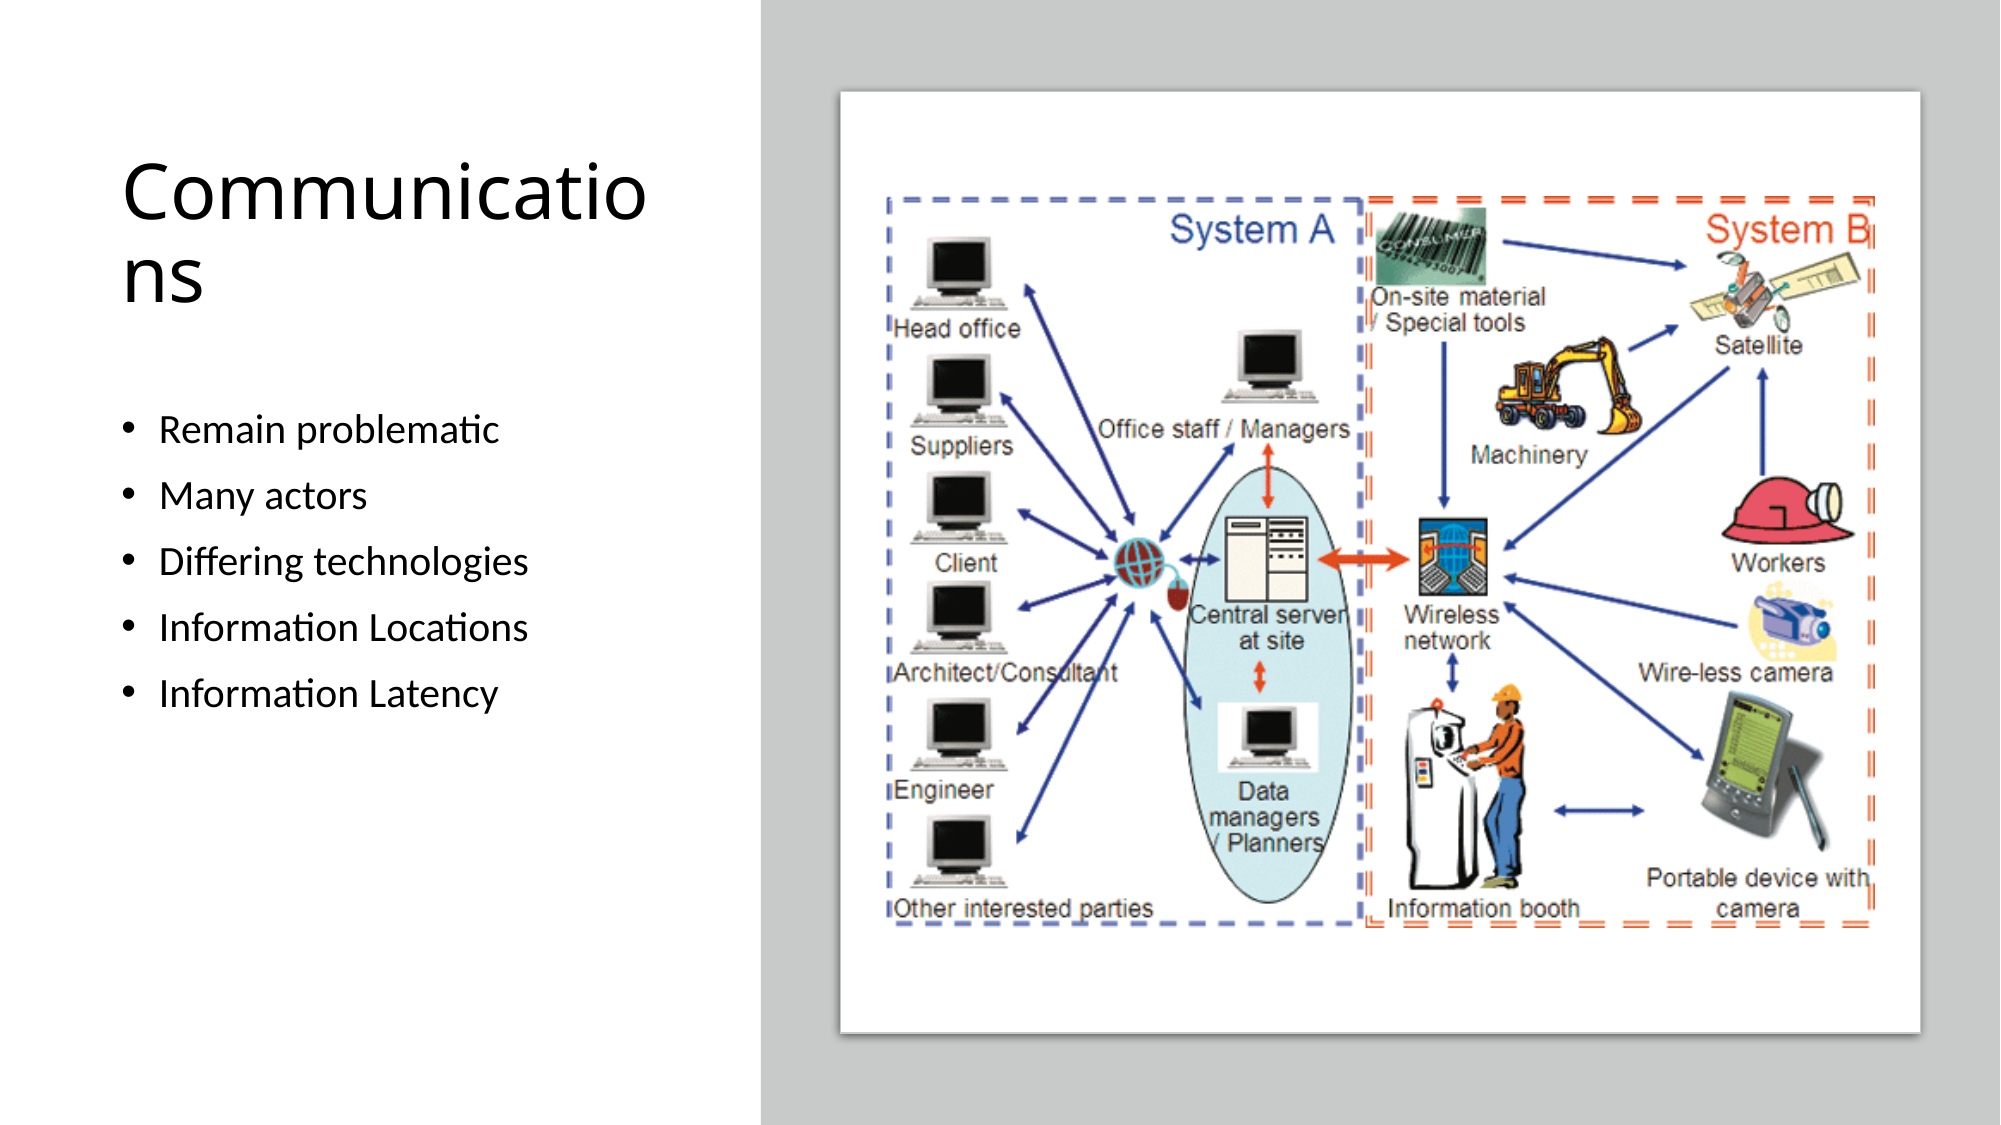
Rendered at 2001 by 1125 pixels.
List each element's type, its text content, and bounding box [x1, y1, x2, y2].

text_box [760, 0, 2000, 1125]
list Remain problematic Many actors Differing technologies Information Locations Information Latency [106, 399, 682, 1021]
picture [886, 196, 1875, 928]
text_box [839, 90, 1922, 1034]
title Communications [106, 103, 682, 370]
